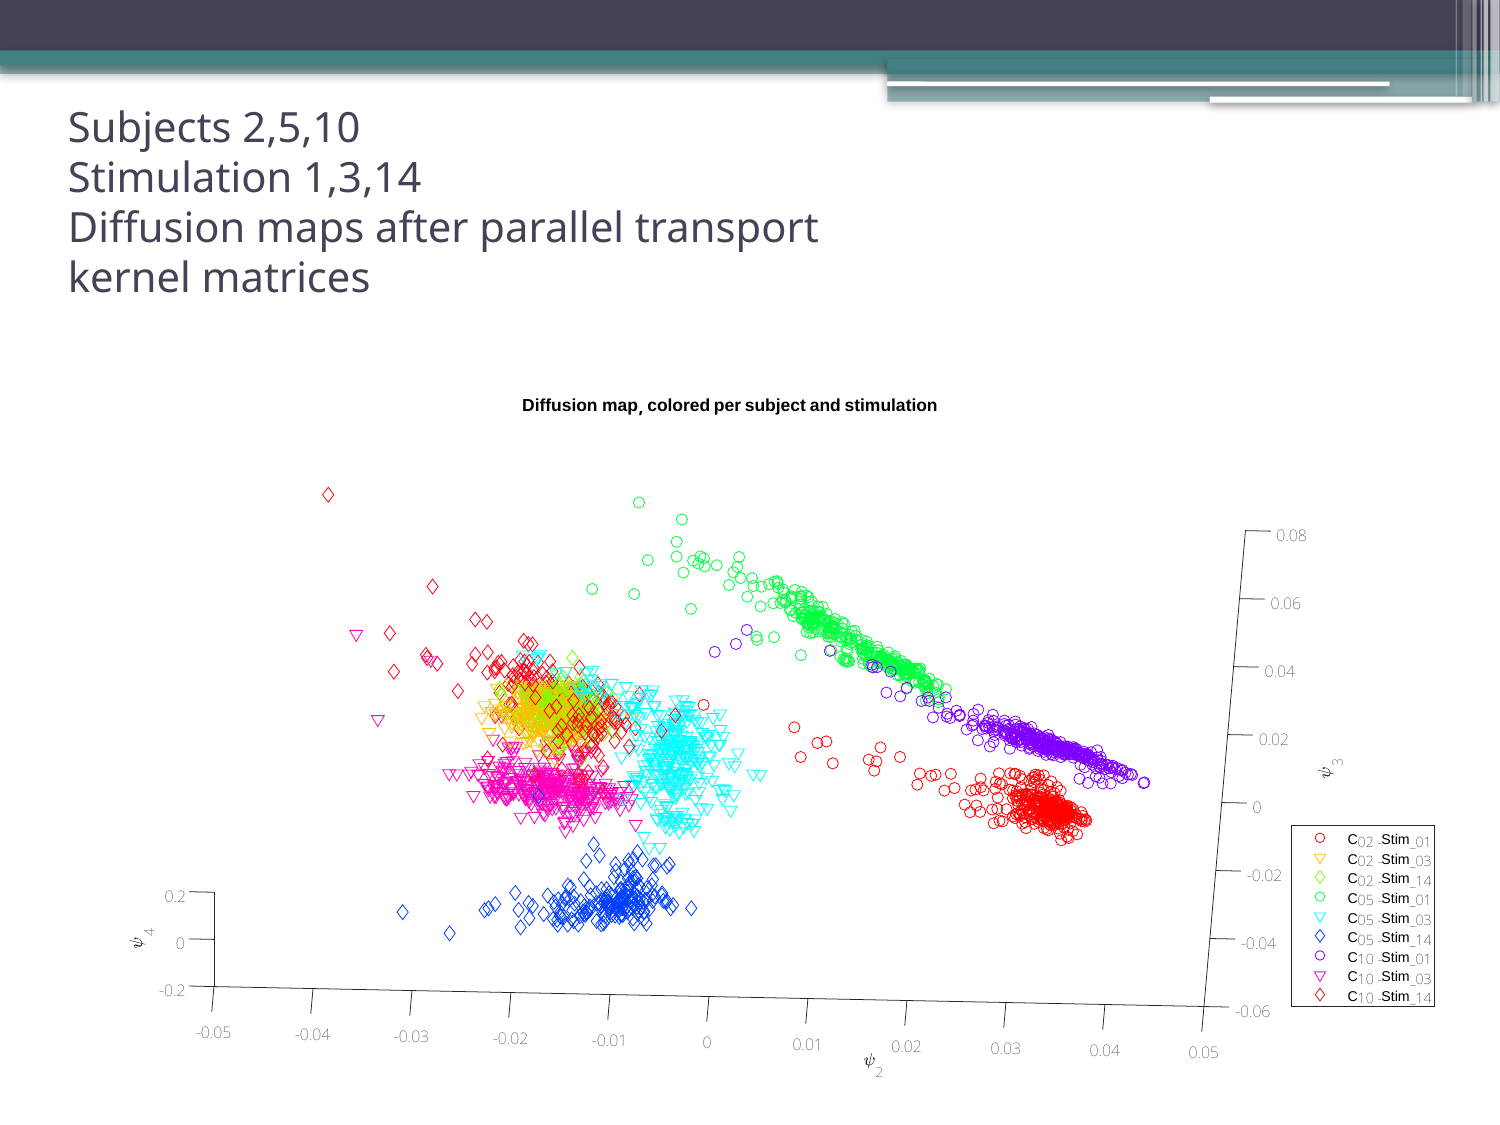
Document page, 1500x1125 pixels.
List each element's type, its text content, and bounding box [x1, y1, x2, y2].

title Subjects 2,5,10 Stimulation 1,3,14 Diffusion maps after parallel transport kernel matrices [53, 113, 1404, 289]
picture [40, 361, 1500, 1086]
